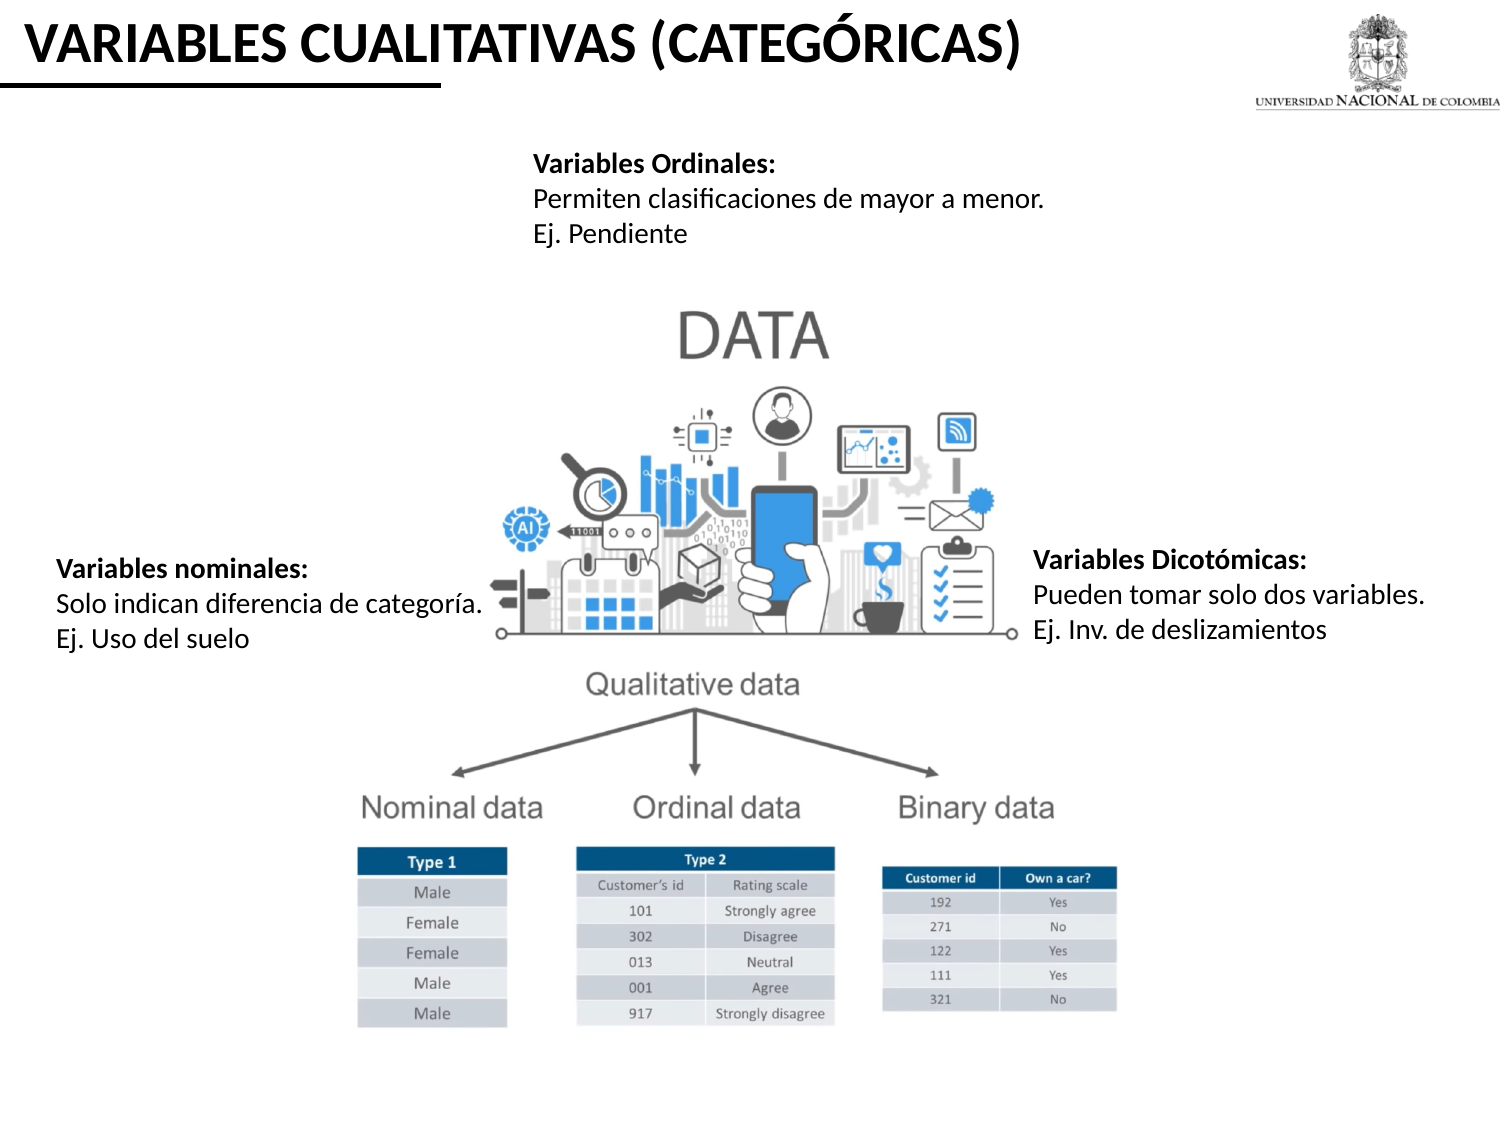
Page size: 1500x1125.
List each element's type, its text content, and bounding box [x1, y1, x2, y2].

picture [1255, 14, 1500, 113]
text_box VARIABLES CUALITATIVAS (CATEGÓRICAS) [9, 0, 1077, 83]
text_box Variables nominales: Solo indican diferencia de categoría. Ej. Uso del suelo [41, 541, 461, 662]
text_box Variables Ordinales: Permiten clasificaciones de mayor a menor. Ej. Pendiente [518, 137, 1269, 257]
text_box Variables Dicotómicas: Pueden tomar solo dos variables. Ej. Inv. de deslizamientos [1060, 533, 1480, 653]
picture [279, 206, 1139, 1089]
